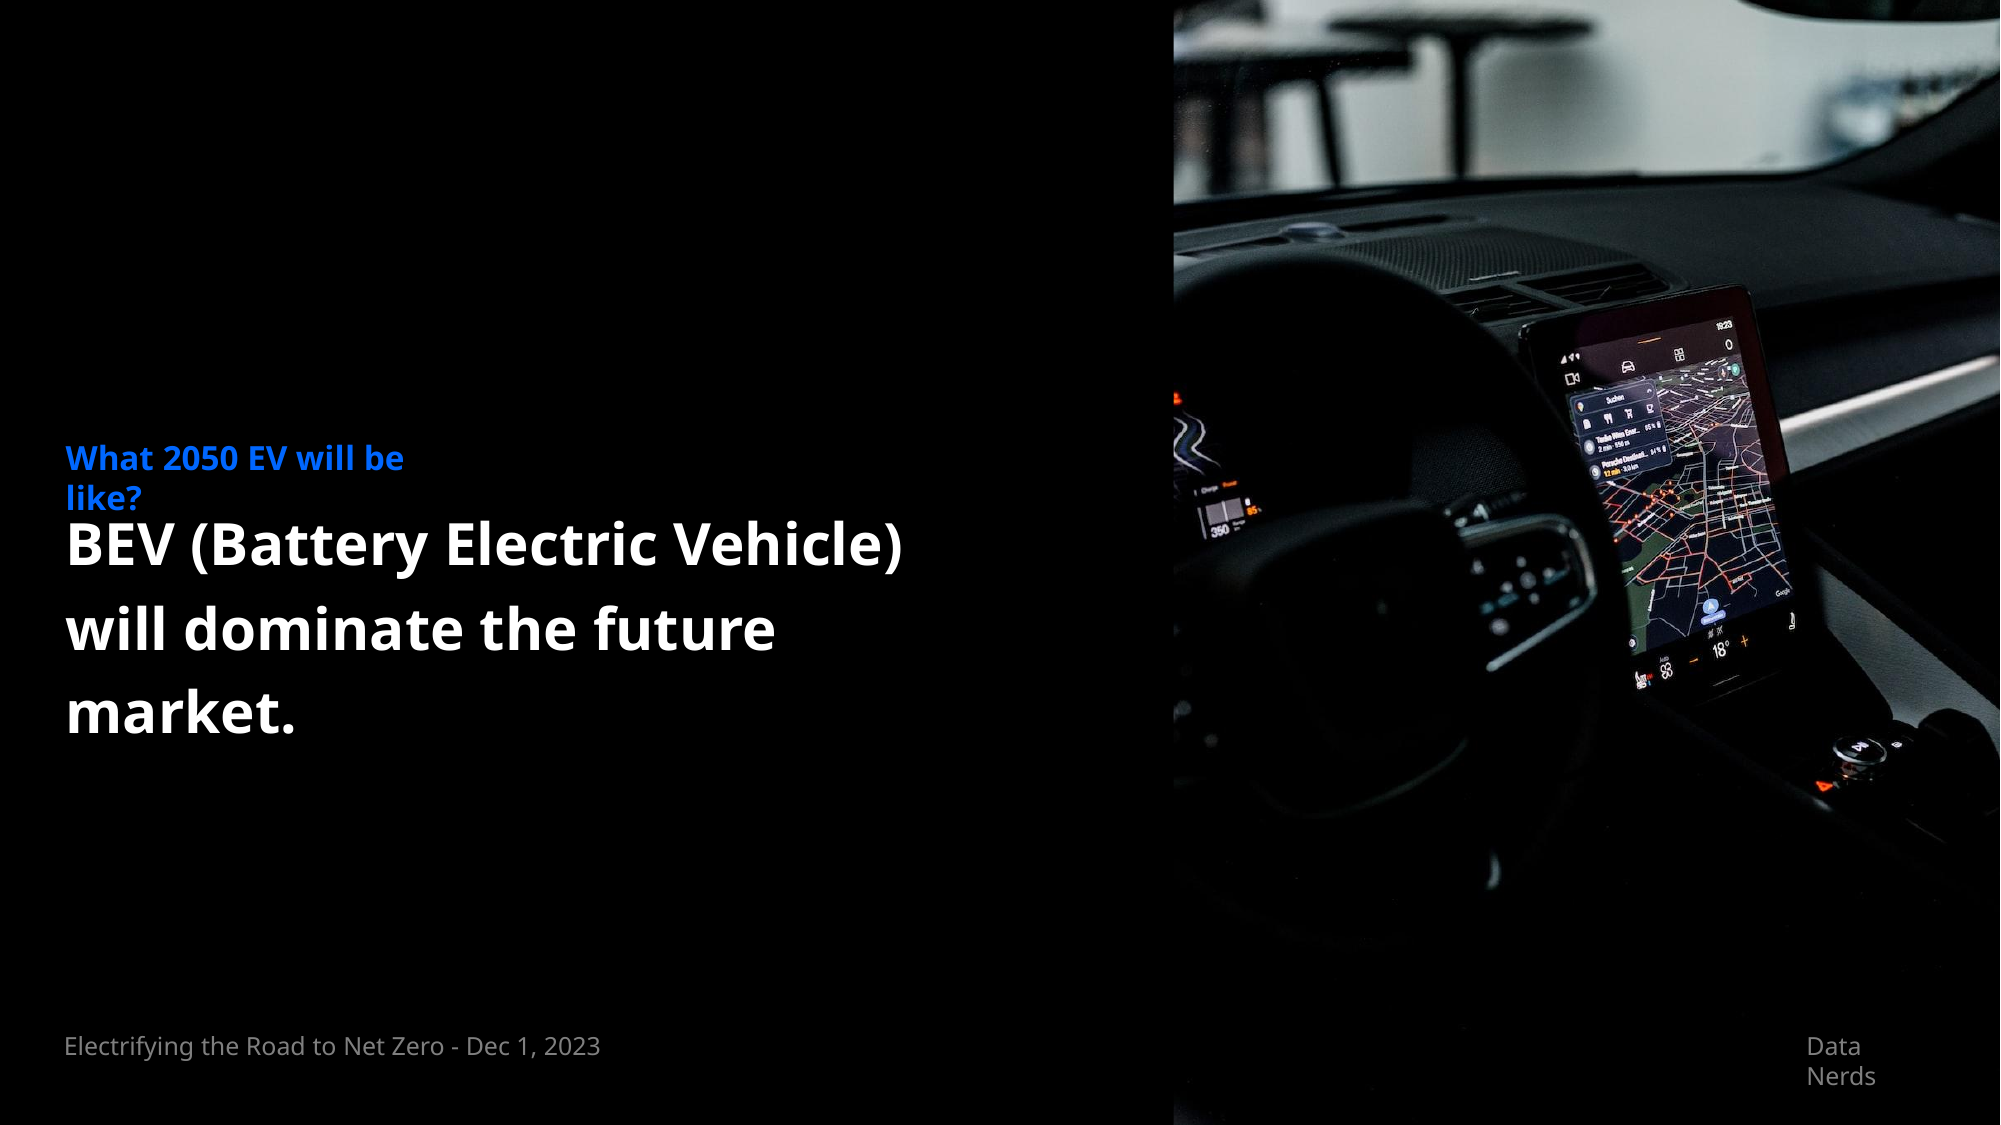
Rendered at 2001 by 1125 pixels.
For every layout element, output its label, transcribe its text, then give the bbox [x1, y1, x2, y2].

text_box BEV (Battery Electric Vehicle) will dominate the future market. [50, 486, 968, 753]
text_box Electrifying the Road to Net Zero - Dec 1, 2023 [44, 1022, 622, 1068]
picture [1173, 0, 2000, 1125]
text_box What 2050 EV will be like? [50, 429, 496, 525]
